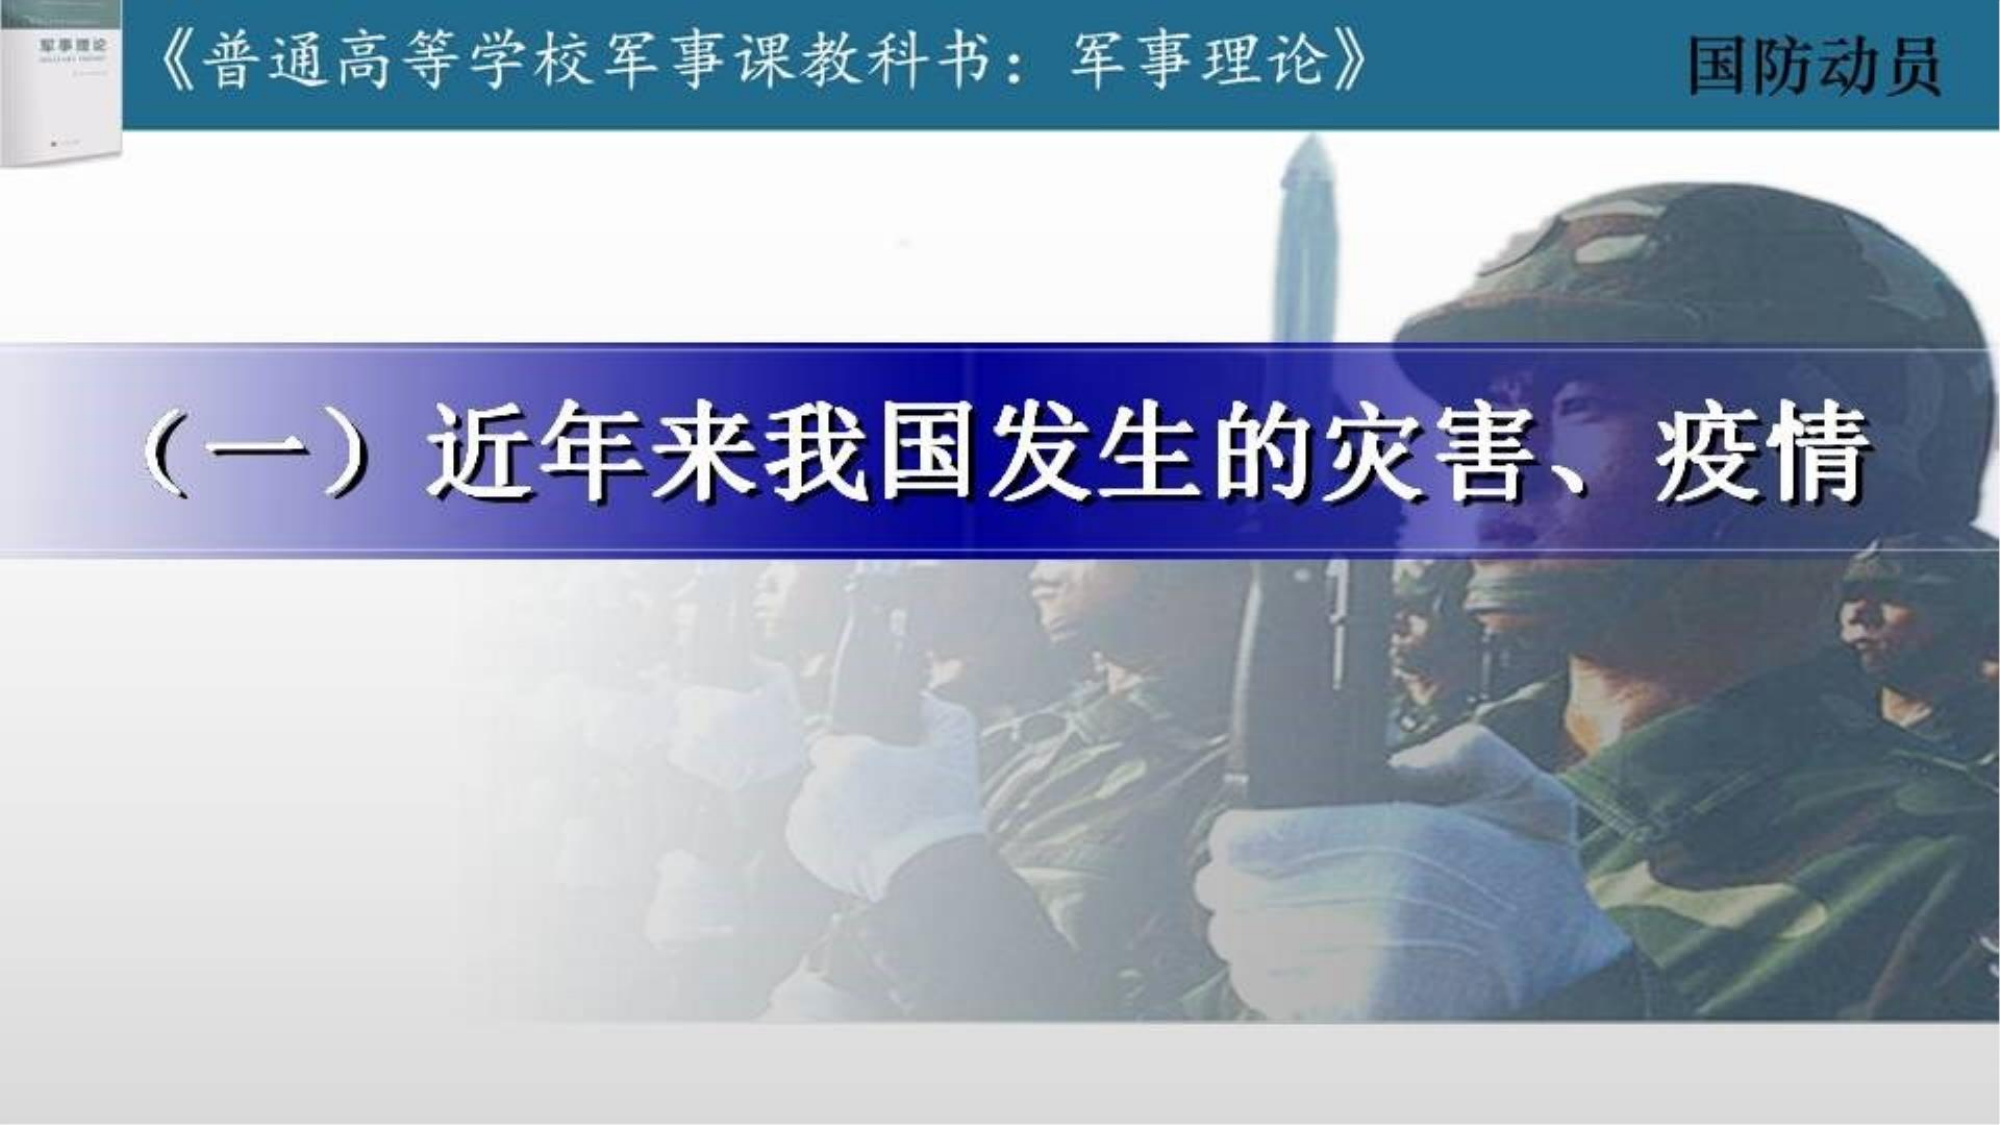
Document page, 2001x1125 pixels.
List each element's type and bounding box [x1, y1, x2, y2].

text_box [0, 0, 2000, 1125]
